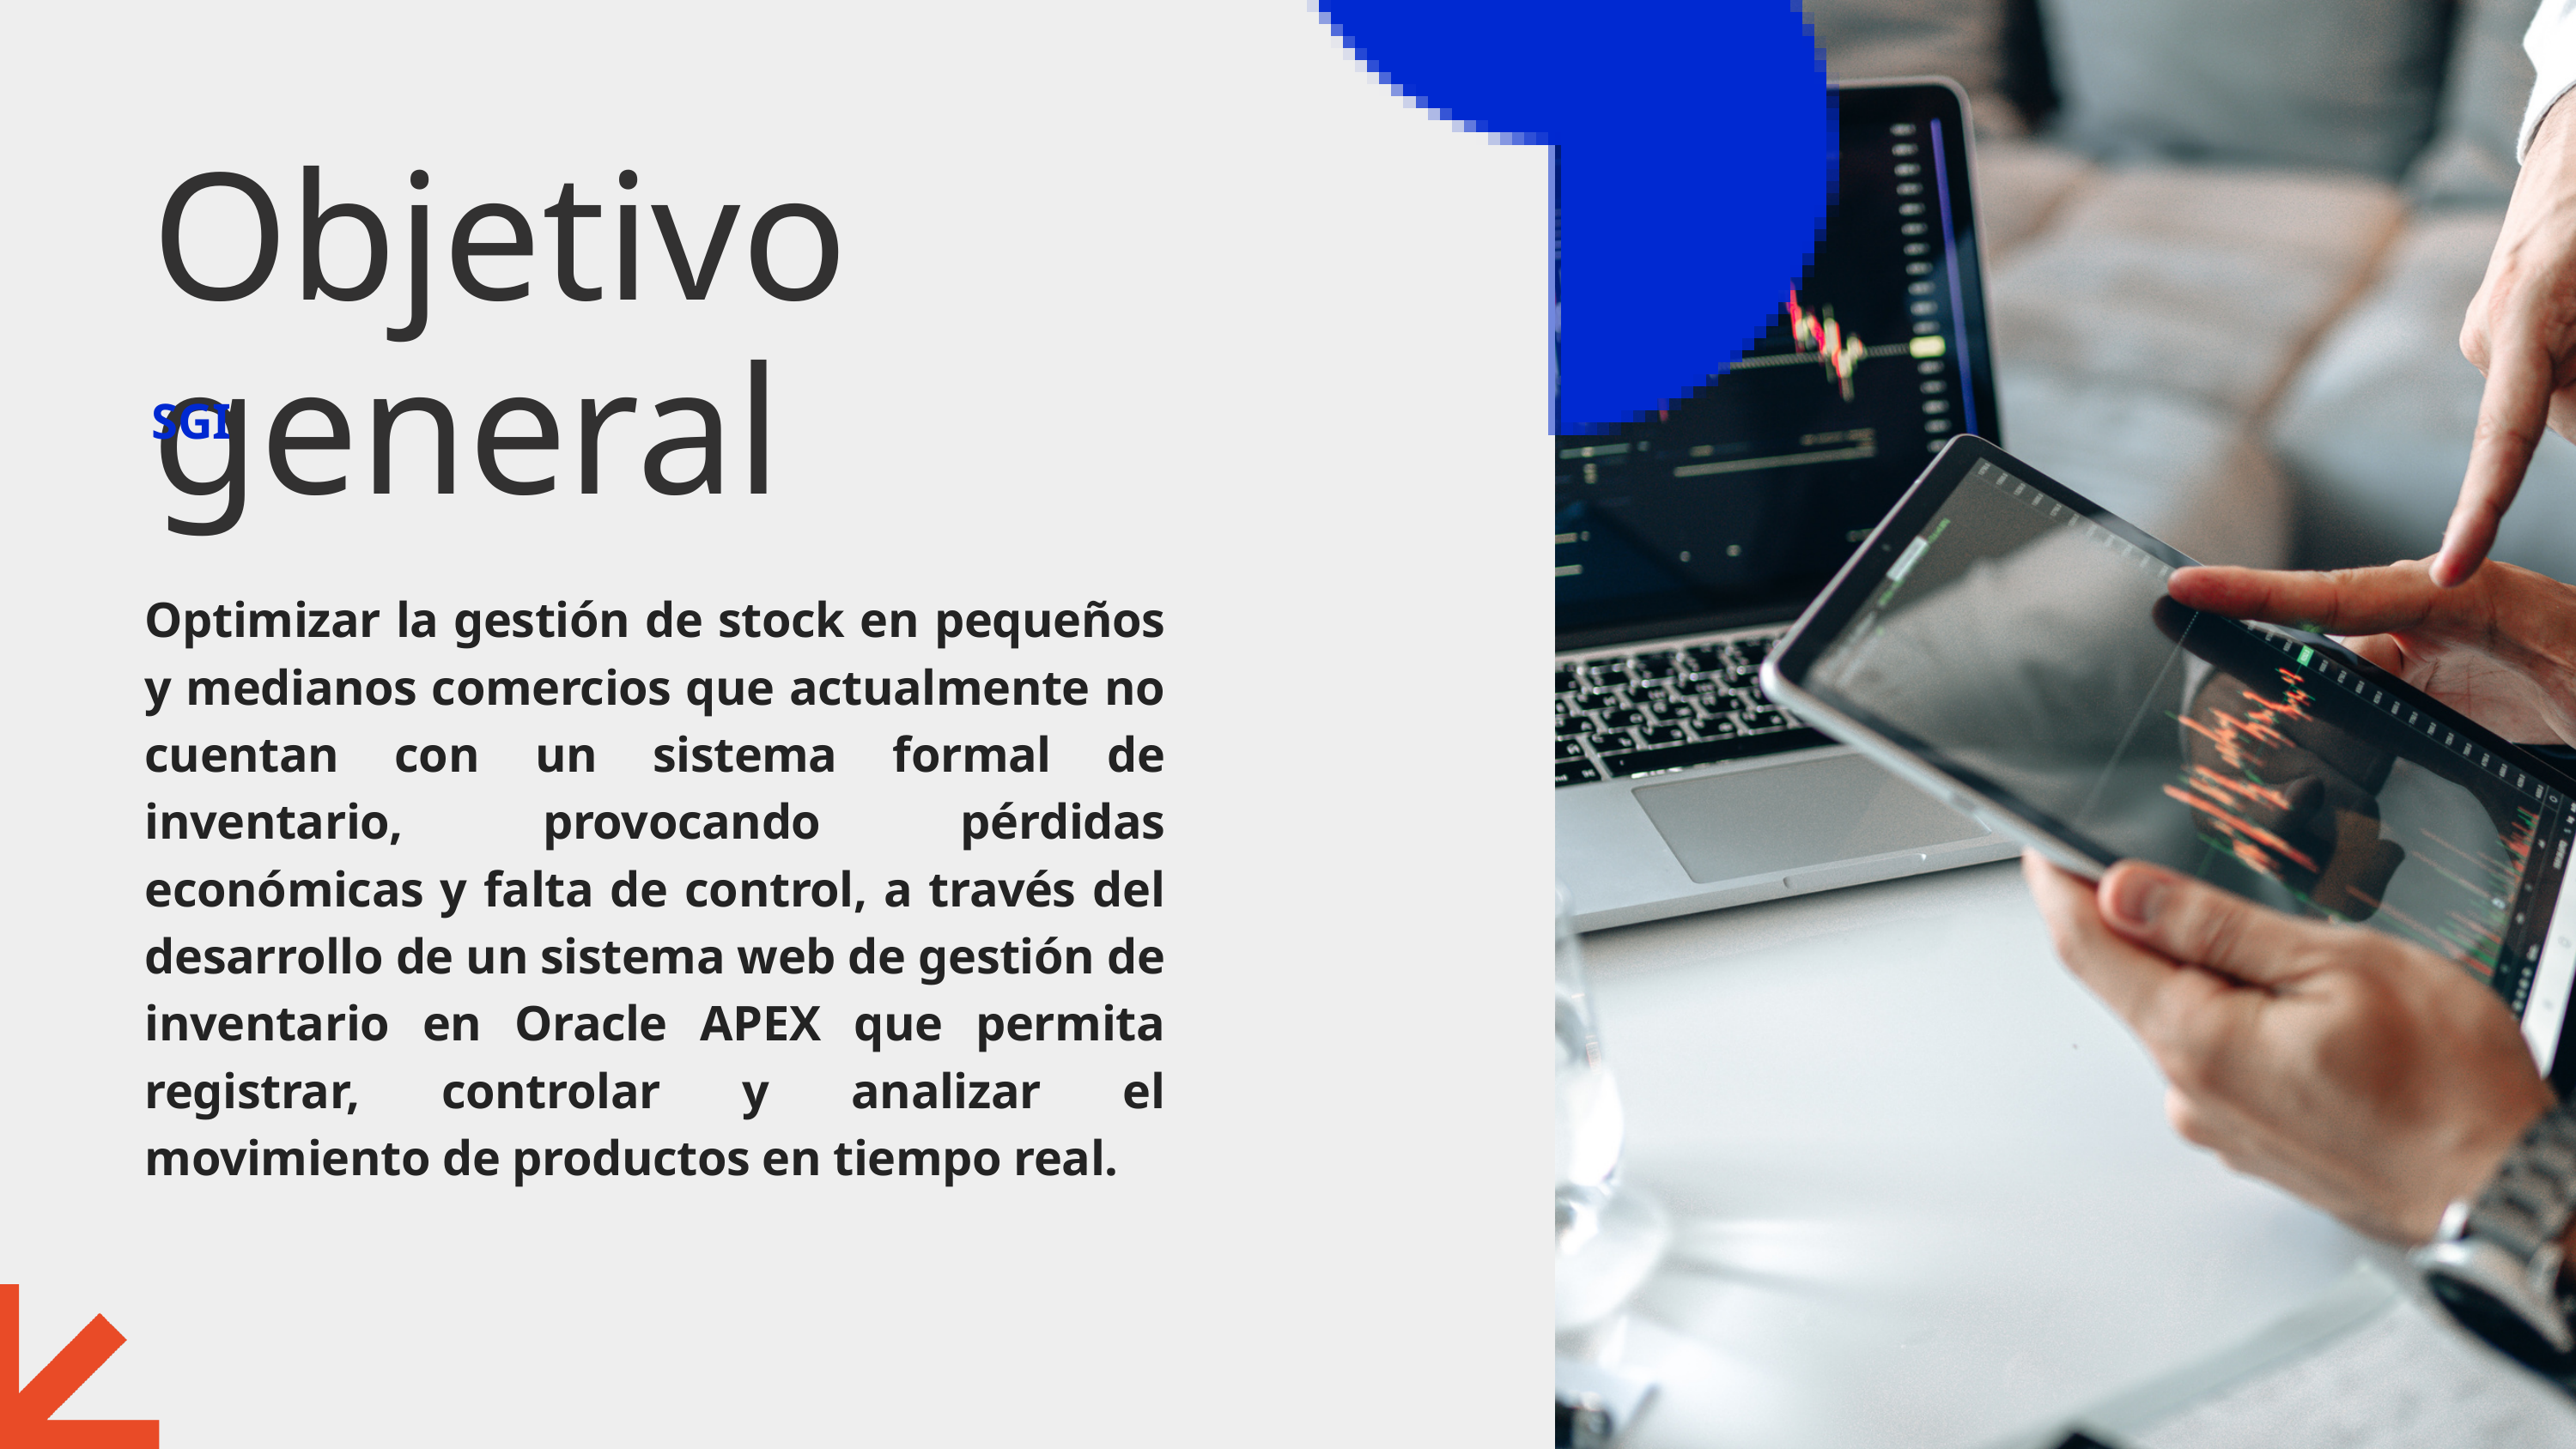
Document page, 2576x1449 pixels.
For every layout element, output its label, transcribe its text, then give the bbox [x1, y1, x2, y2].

text_box Objetivo general [150, 141, 1370, 530]
text_box [1271, 0, 1549, 435]
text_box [1554, 0, 2576, 1449]
text_box Optimizar la gestión de stock en pequeños y medianos comercios que actualmente no cuentan con un sistema formal de inventario, provocando pérdidas económicas y falta de control, a través del desarrollo de un sistema web de gestión de inventario en Oracle APEX que permita registrar, controlar y analizar el movimiento de productos en tiempo real. [144, 579, 1166, 1185]
text_box [0, 1284, 160, 1449]
text_box SGI [150, 396, 604, 449]
